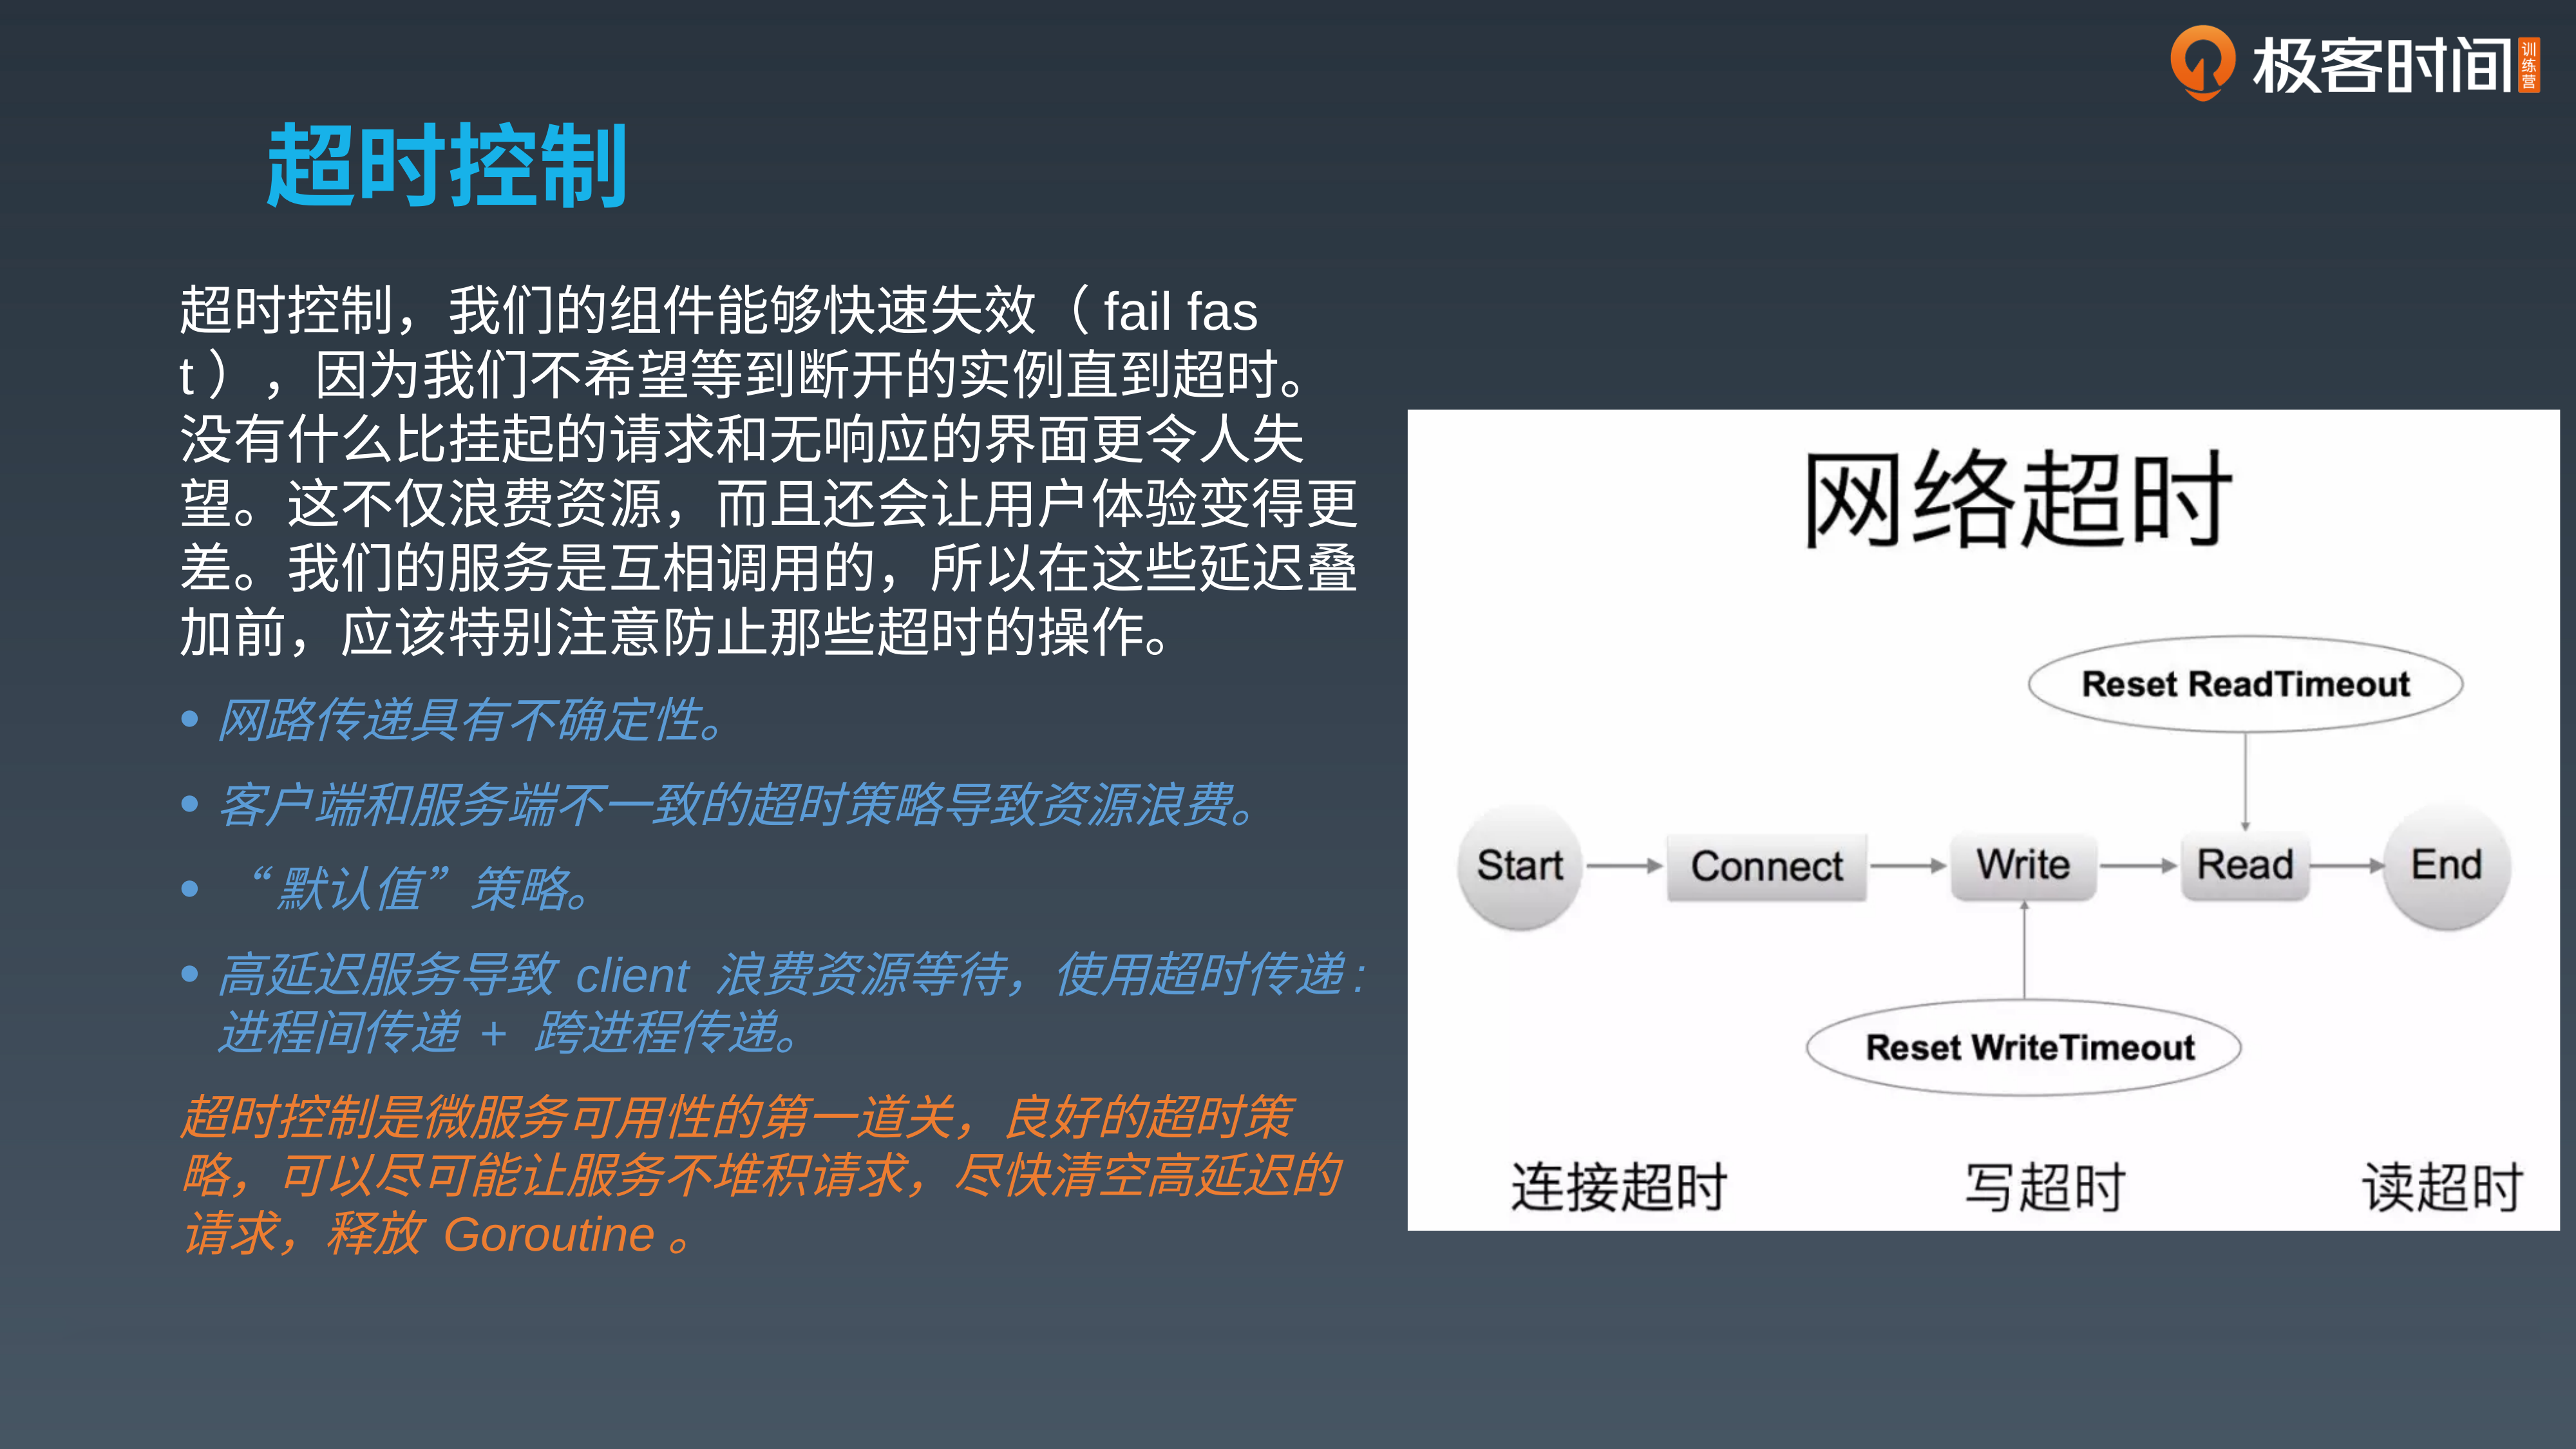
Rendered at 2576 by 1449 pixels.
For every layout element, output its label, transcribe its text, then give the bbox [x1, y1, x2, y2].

title 超时控制 [260, 103, 2316, 243]
picture [0, 0, 2576, 1449]
list 超时控制，我们的组件能够快速失效（fail fast），因为我们不希望等到断开的实例直到超时。没有什么比挂起的请求和无响应的界面更令人失望。这不仅浪费资源，而且还会让用户体验变得更差。我们的服务是互相调用的，所以在这些延迟叠加前，应该特别注意防止那些超时的操作。 网路传递具有不确定性。 客户端和服务端不一致的超时策略导致资源浪费。 “默认值”策略。 高延迟服务导致 client 浪费资源等待，使用超时传递: 进程间传递 + 跨进程传递。 超时控制是微服务可用性的第一道关，良好的超时策略，可以尽可能让服务不堆积请求，尽快清空高延迟的请求，释放 Goroutine。 [174, 270, 1385, 1384]
